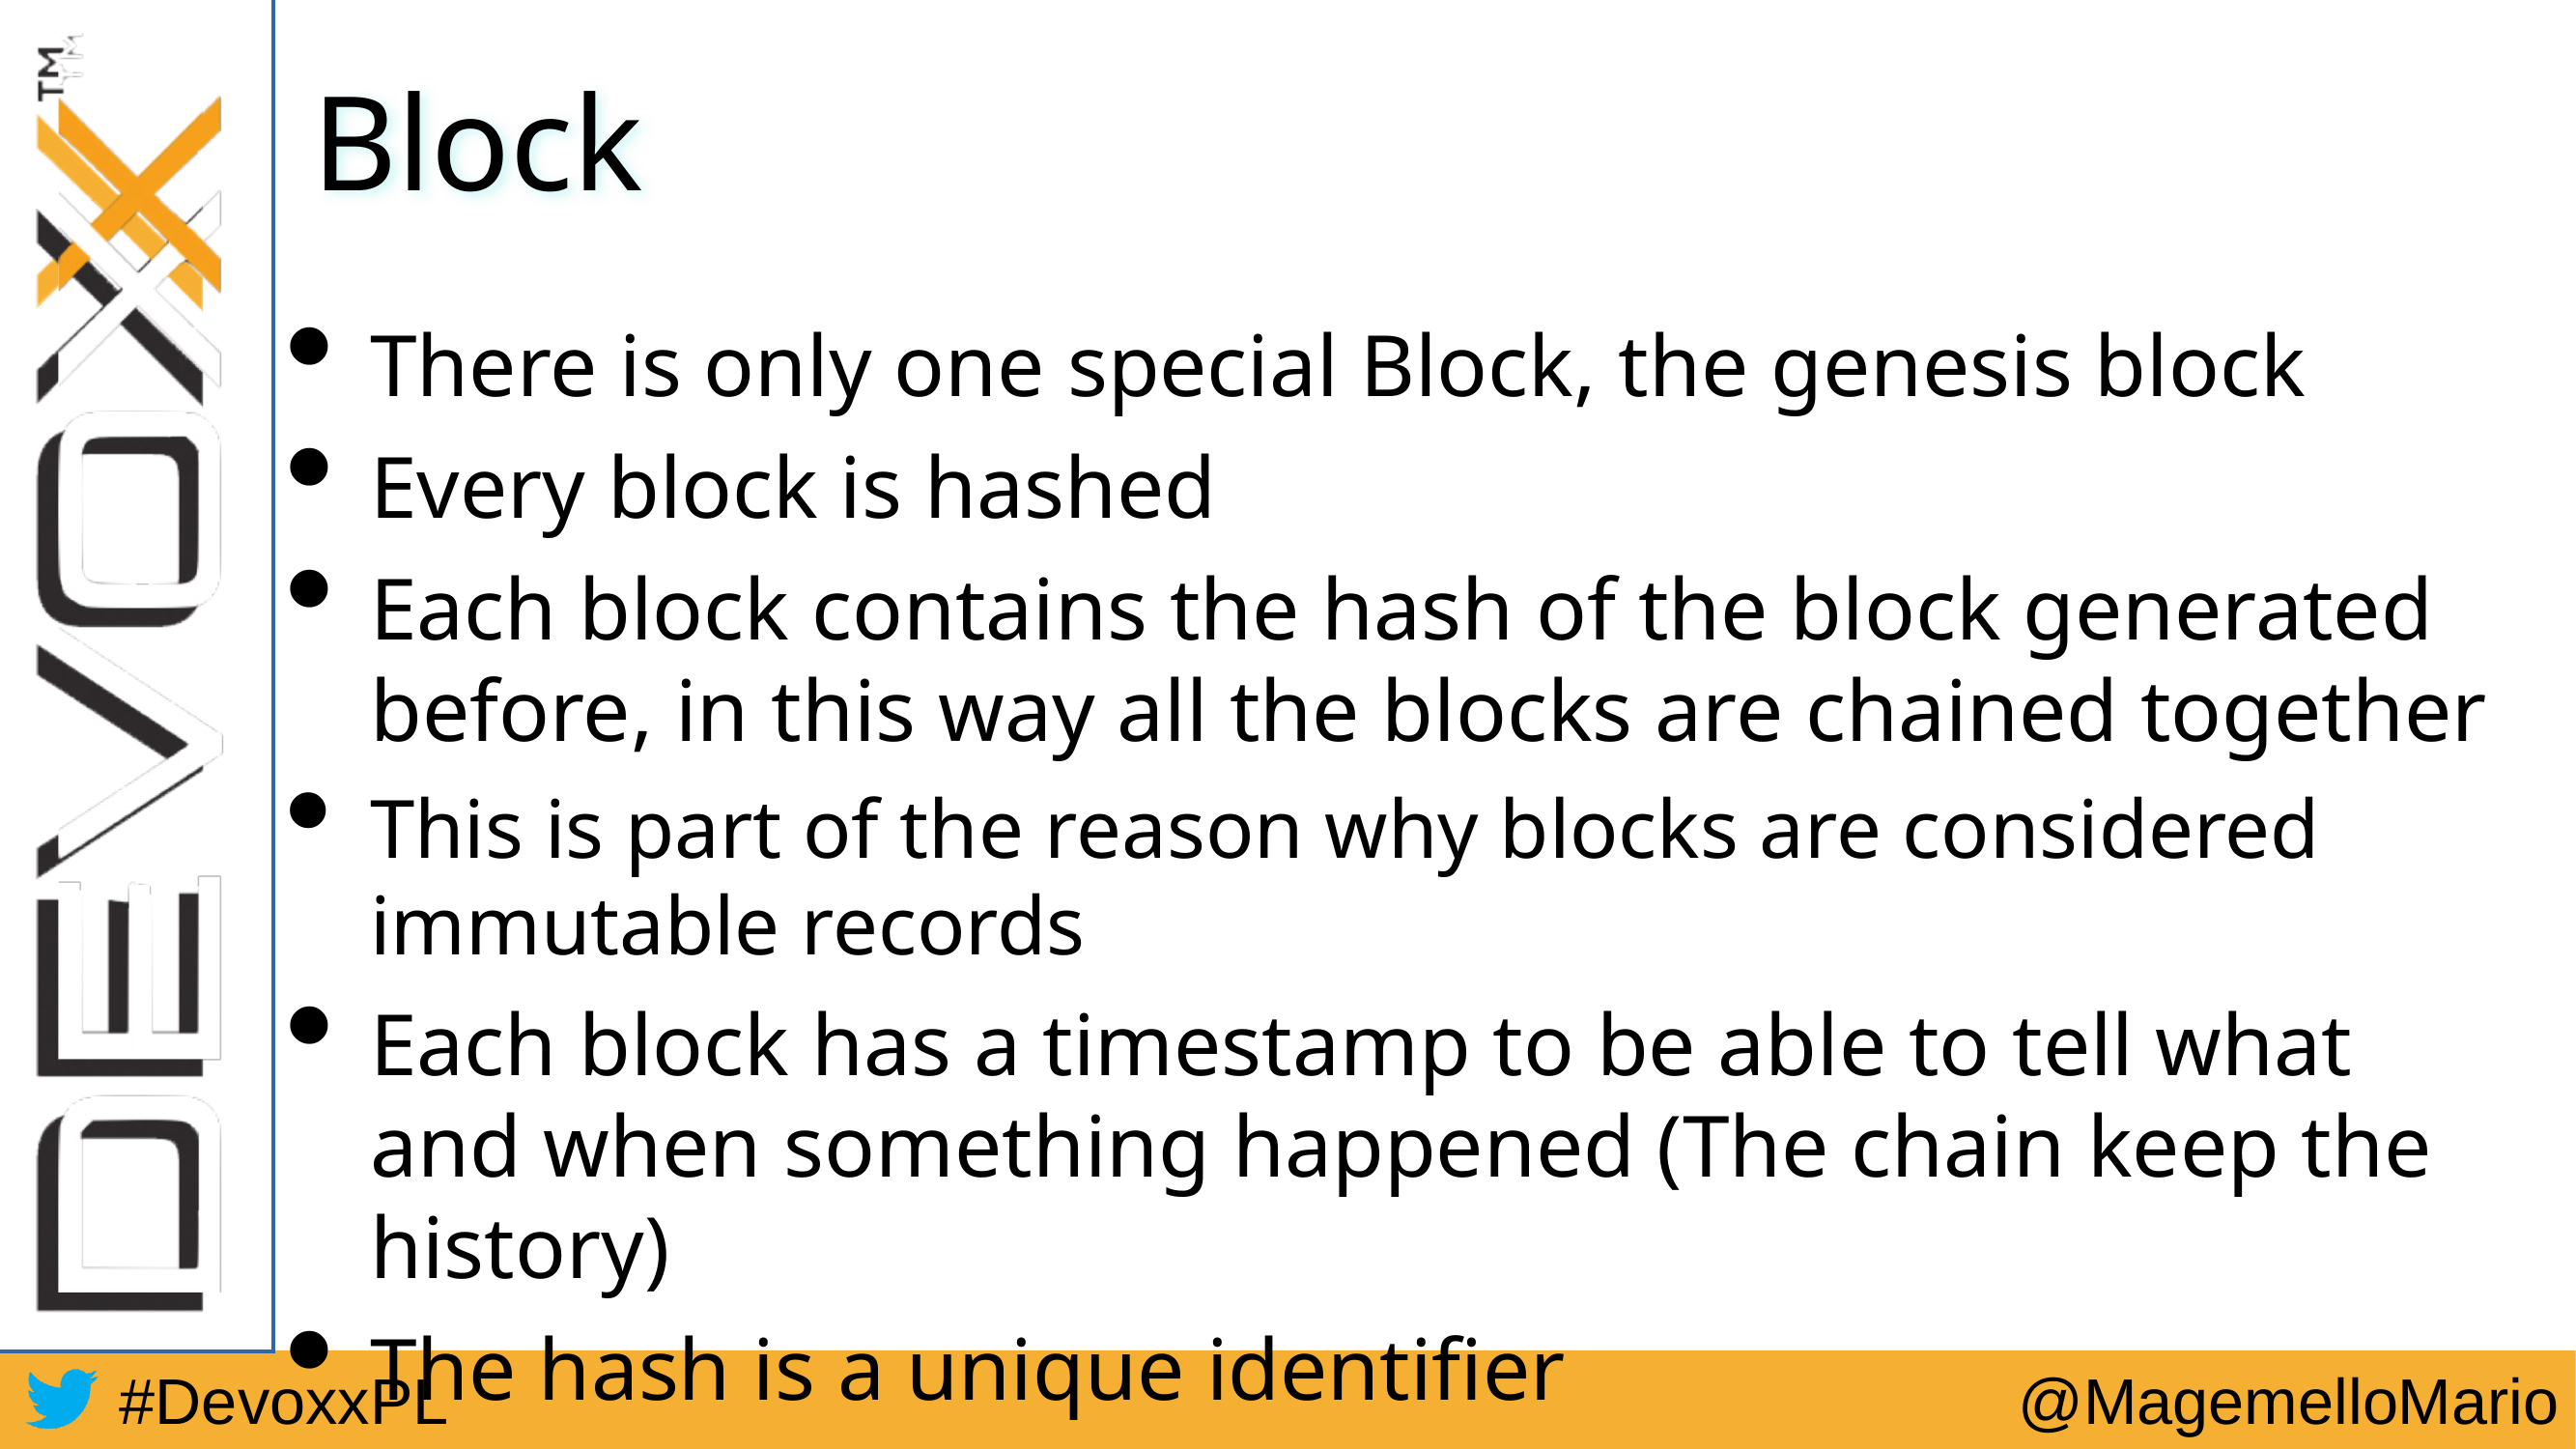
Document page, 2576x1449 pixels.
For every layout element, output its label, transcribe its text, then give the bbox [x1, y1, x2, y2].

title Block [311, 19, 2522, 259]
list There is only one special Block, the genesis block Every block is hashed Each block contains the hash of the block generated before, in this way all the blocks are chained together This is part of the reason why blocks are considered immutable records Each block has a timestamp to be able to tell what and when something happened (The chain keep the history) The hash is a unique identifier [250, 311, 2527, 1333]
picture [59, 34, 223, 1292]
picture [0, 1353, 123, 1449]
picture [0, 39, 220, 1350]
